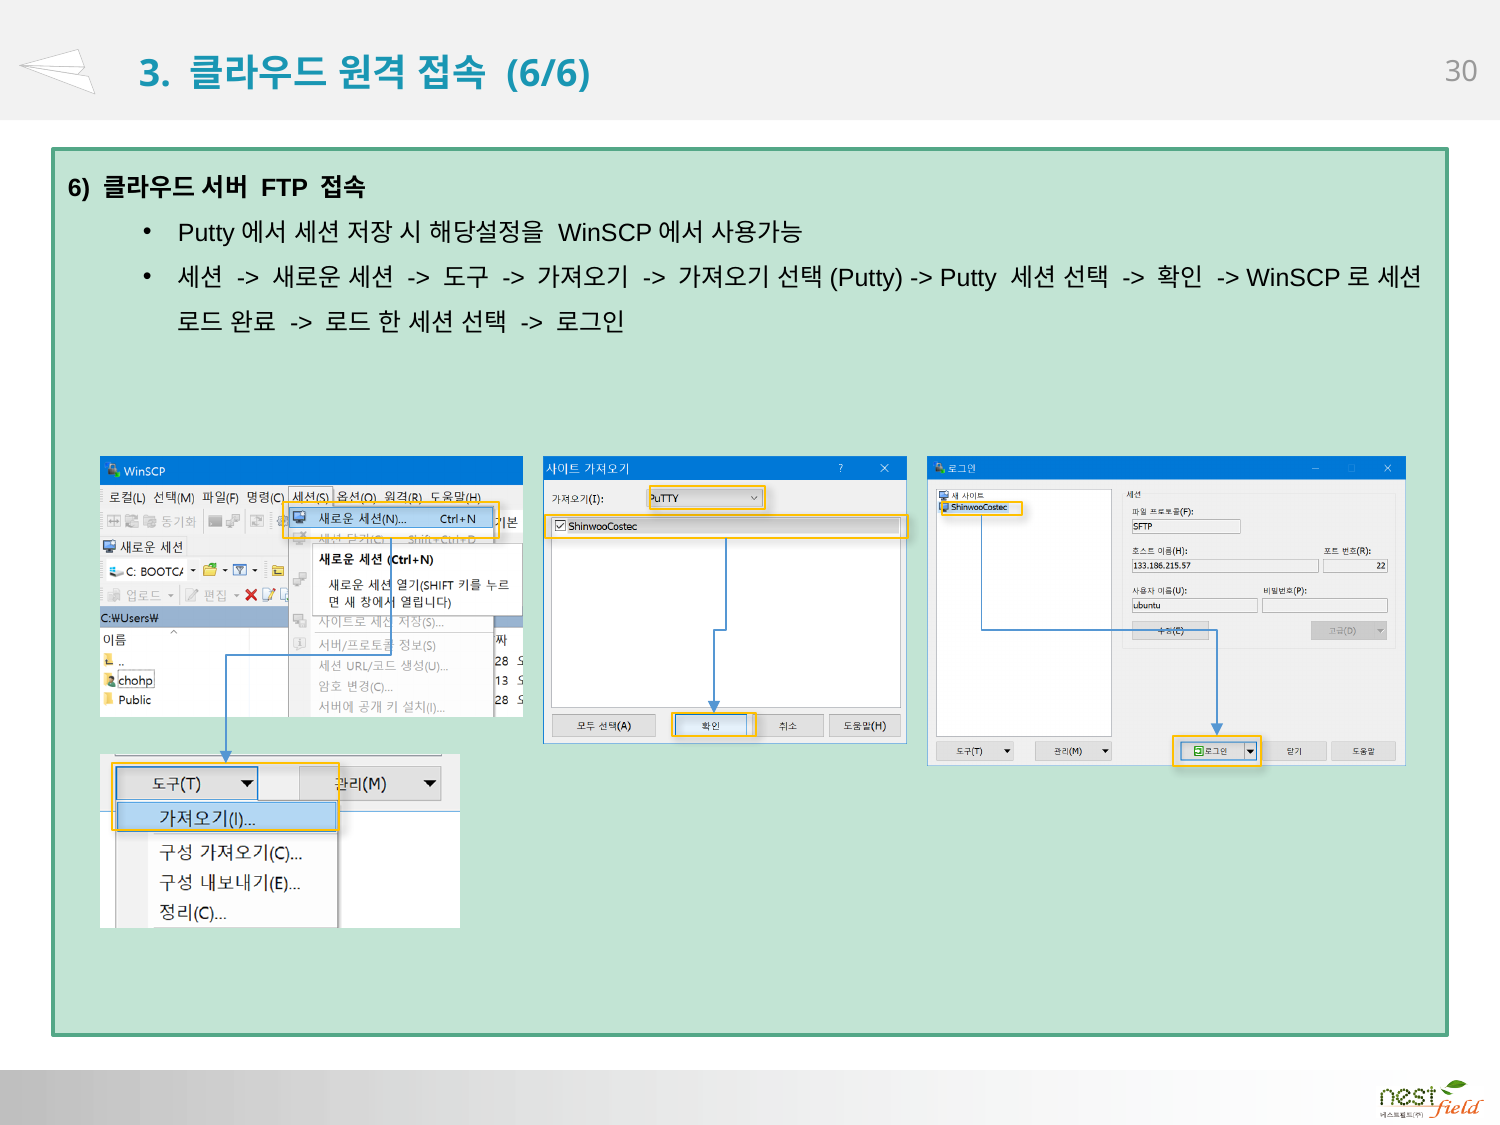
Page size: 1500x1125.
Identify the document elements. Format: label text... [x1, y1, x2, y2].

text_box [195, 567, 422, 734]
text_box 6) 클라우드 서버 FTP 접속 Putty에서 세션 저장 시 해당설정을 WinSCP에서 사용가능 세션 -> 새로운 세션 -> 도구 -> 가져오기 -> 가져오기 선택(Putty) -> Putty 세션 선택 -> 확인 -> WinSCP로 세션 로드 완료 -> 로드 한 세션 선택 -> 로그인 [53, 148, 1447, 344]
picture [926, 455, 1407, 767]
picture [100, 455, 523, 717]
picture [100, 753, 460, 928]
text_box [632, 619, 809, 632]
title 3. 클라우드 원격 접속 (6/6) [123, 42, 1388, 100]
picture [542, 455, 907, 745]
picture [1376, 1076, 1484, 1118]
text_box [988, 507, 1210, 744]
text_box [53, 344, 1447, 1035]
